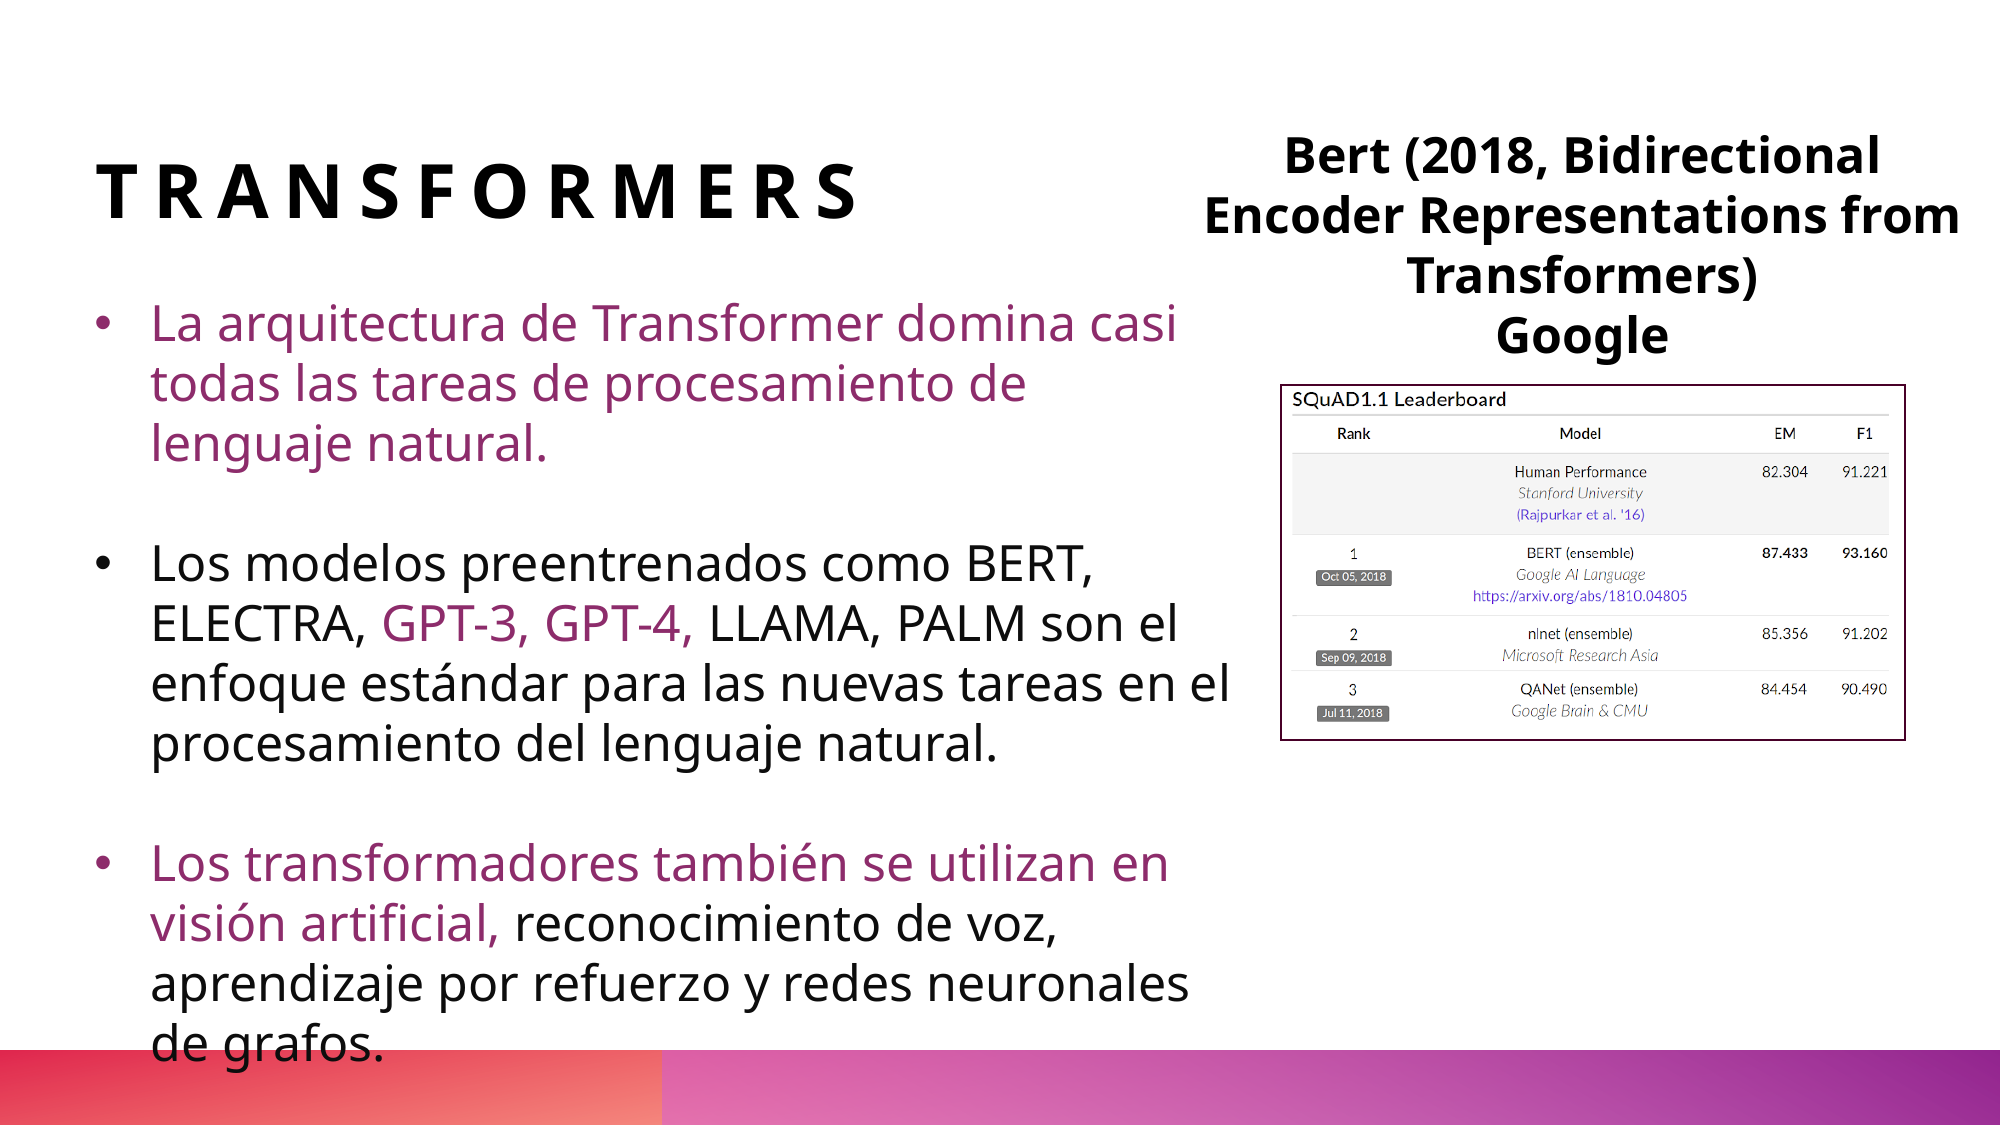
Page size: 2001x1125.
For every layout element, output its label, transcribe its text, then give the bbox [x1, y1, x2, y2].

text_box Bert (2018, Bidirectional Encoder Representations from Transformers) Google [1165, 115, 2000, 371]
title transformers [95, 30, 1865, 234]
picture [1281, 385, 1905, 740]
text_box La arquitectura de Transformer domina casi todas las tareas de procesamiento de lenguaje natural. Los modelos preentrenados como BERT, ELECTRA, GPT-3, GPT-4, LLAMA, PALM son el enfoque estándar para las nuevas tareas en el procesamiento del lenguaje natural. Los transformadores también se utilizan en visión artificial, reconocimiento de voz, aprendizaje por refuerzo y redes neuronales de grafos. [79, 284, 1253, 1080]
